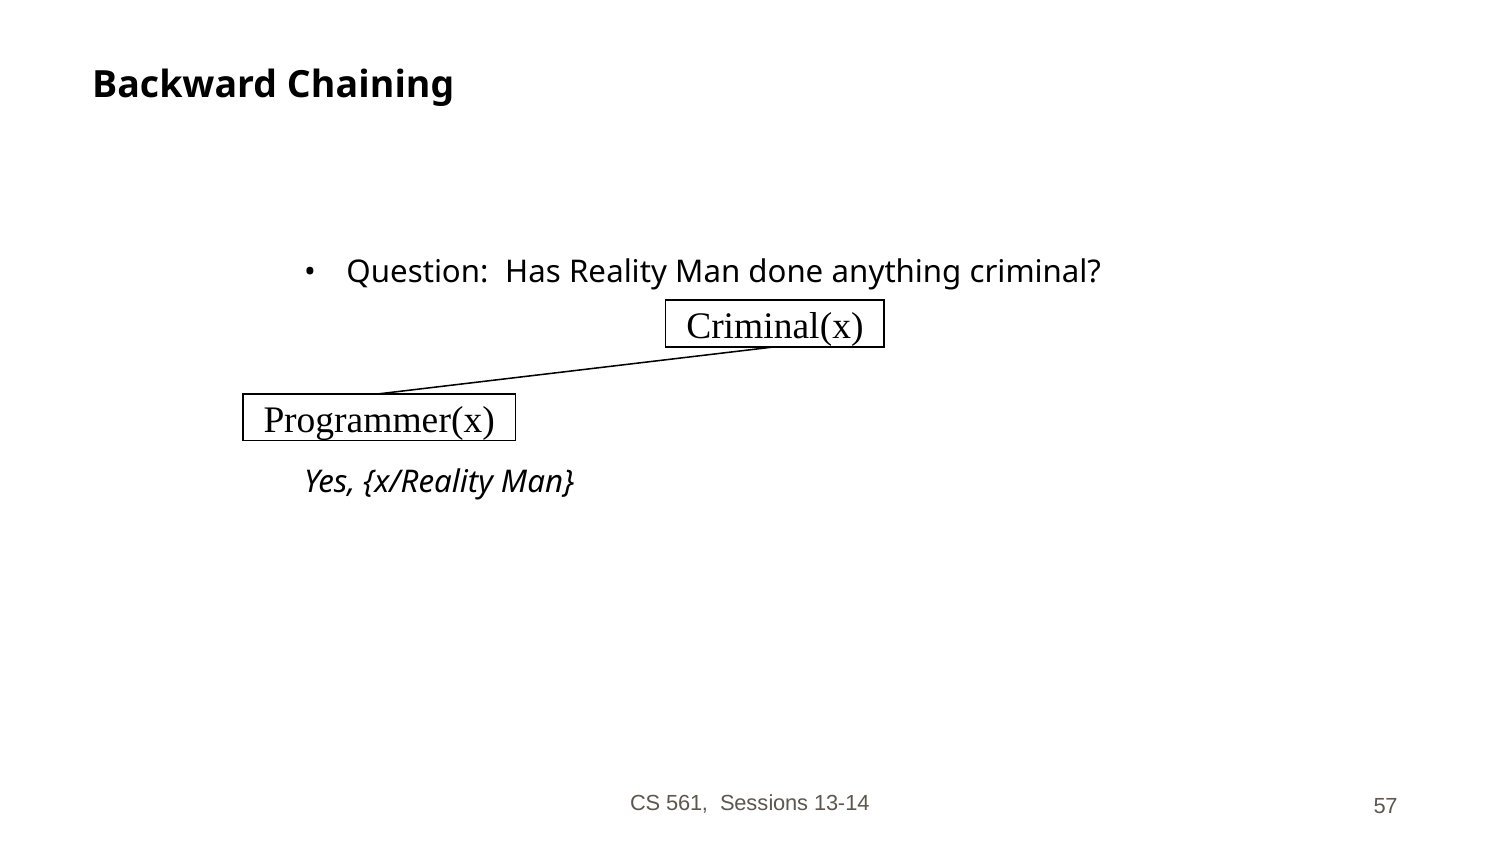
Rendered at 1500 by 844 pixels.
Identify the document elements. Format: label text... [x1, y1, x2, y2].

text_box Criminal(x) [665, 299, 885, 347]
footer CS 561, Sessions 13-14 [512, 766, 988, 823]
list Question: Has Reality Man done anything criminal? Yes, {x/Reality Man} [289, 248, 1290, 755]
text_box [378, 346, 776, 394]
text_box Programmer(x) [243, 393, 516, 441]
title Backward Chaining [77, 28, 1415, 113]
slide_number ‹#› [1100, 768, 1413, 826]
